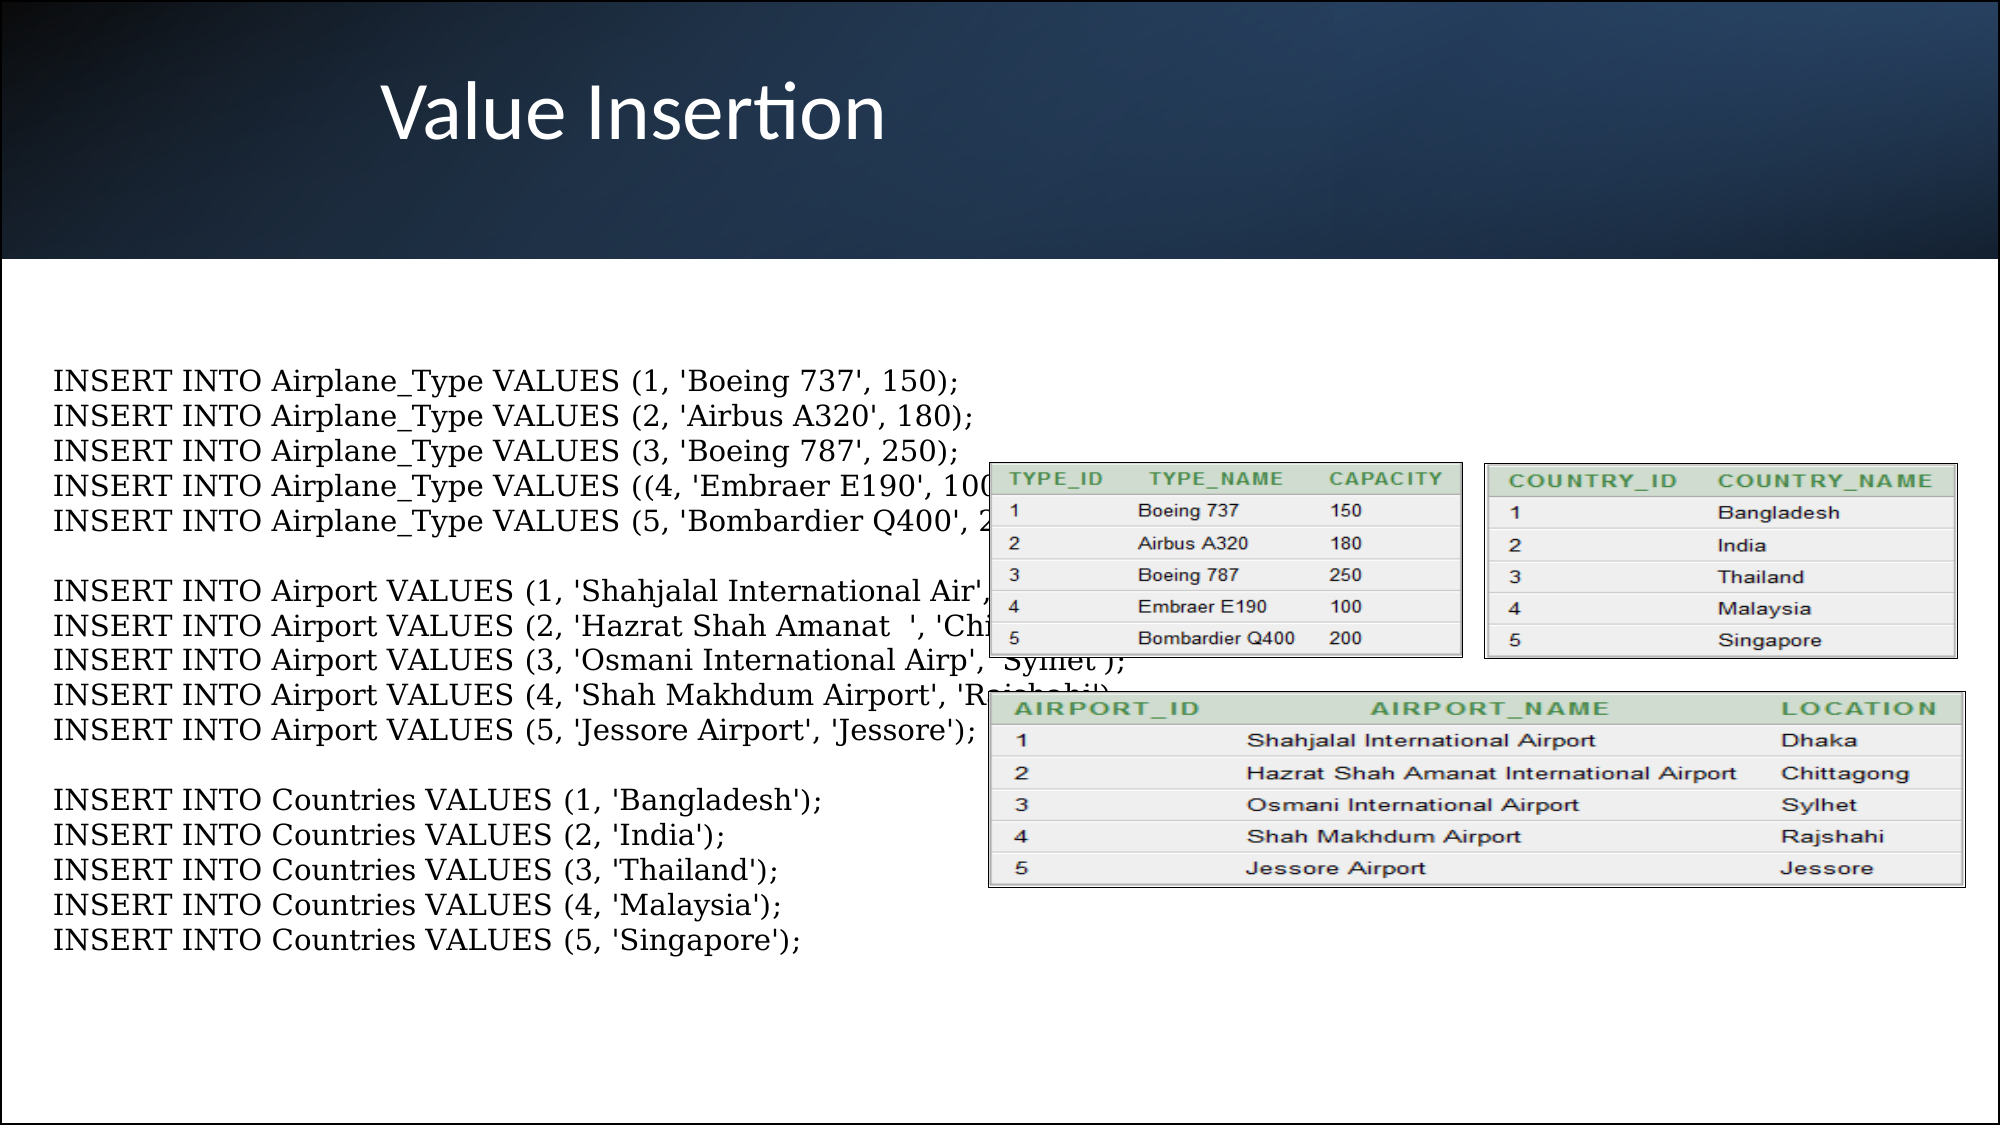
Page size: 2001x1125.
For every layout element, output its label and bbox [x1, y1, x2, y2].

text_box [0, 0, 2000, 1125]
